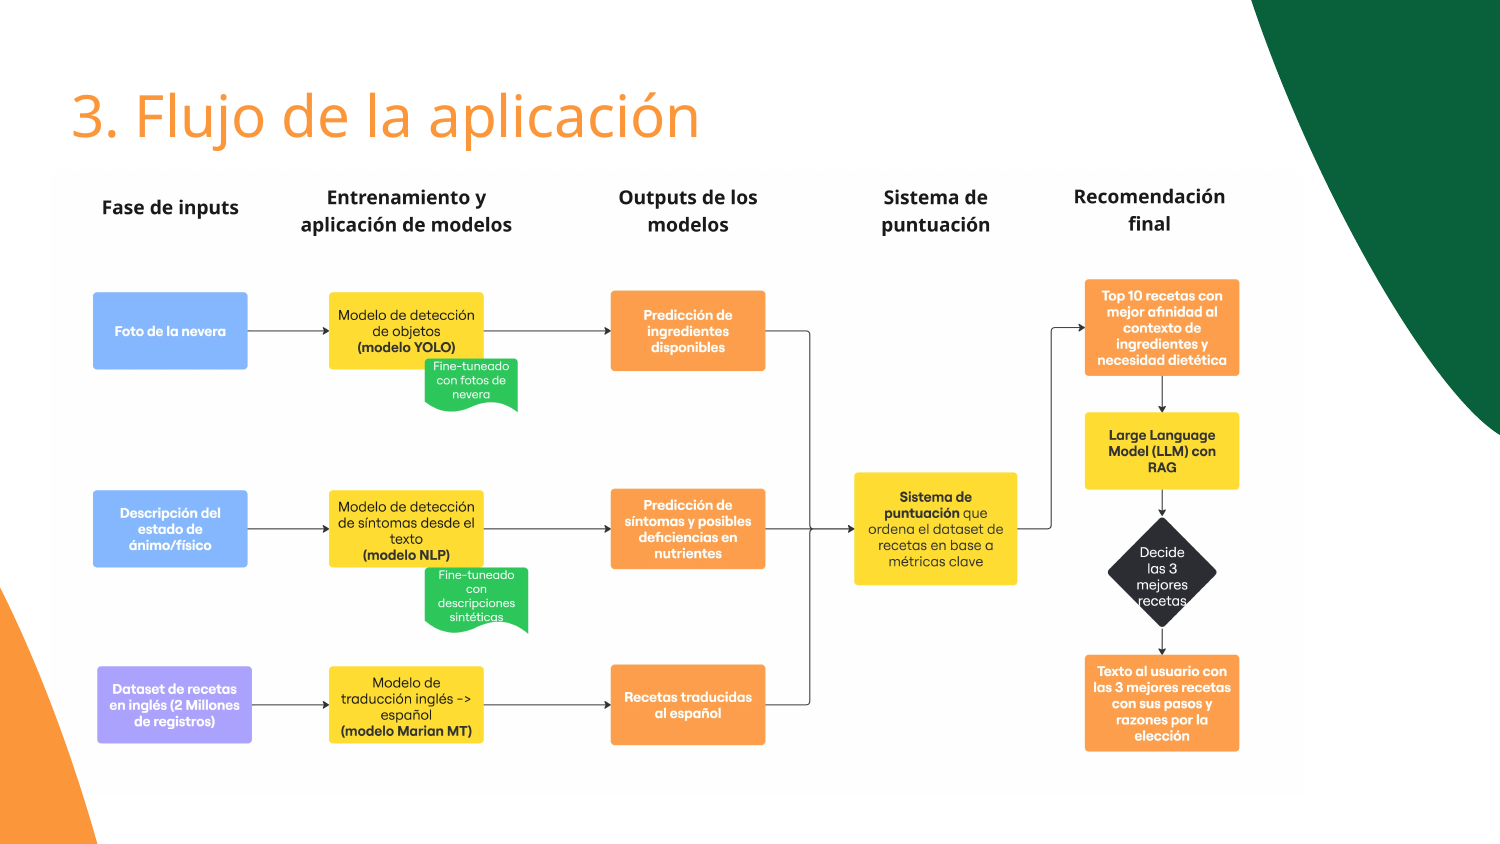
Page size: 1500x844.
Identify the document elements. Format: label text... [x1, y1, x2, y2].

text_box 3. Flujo de la aplicación [55, 74, 1309, 154]
text_box [0, 582, 100, 844]
picture [50, 169, 1303, 797]
text_box [1248, 0, 1500, 438]
